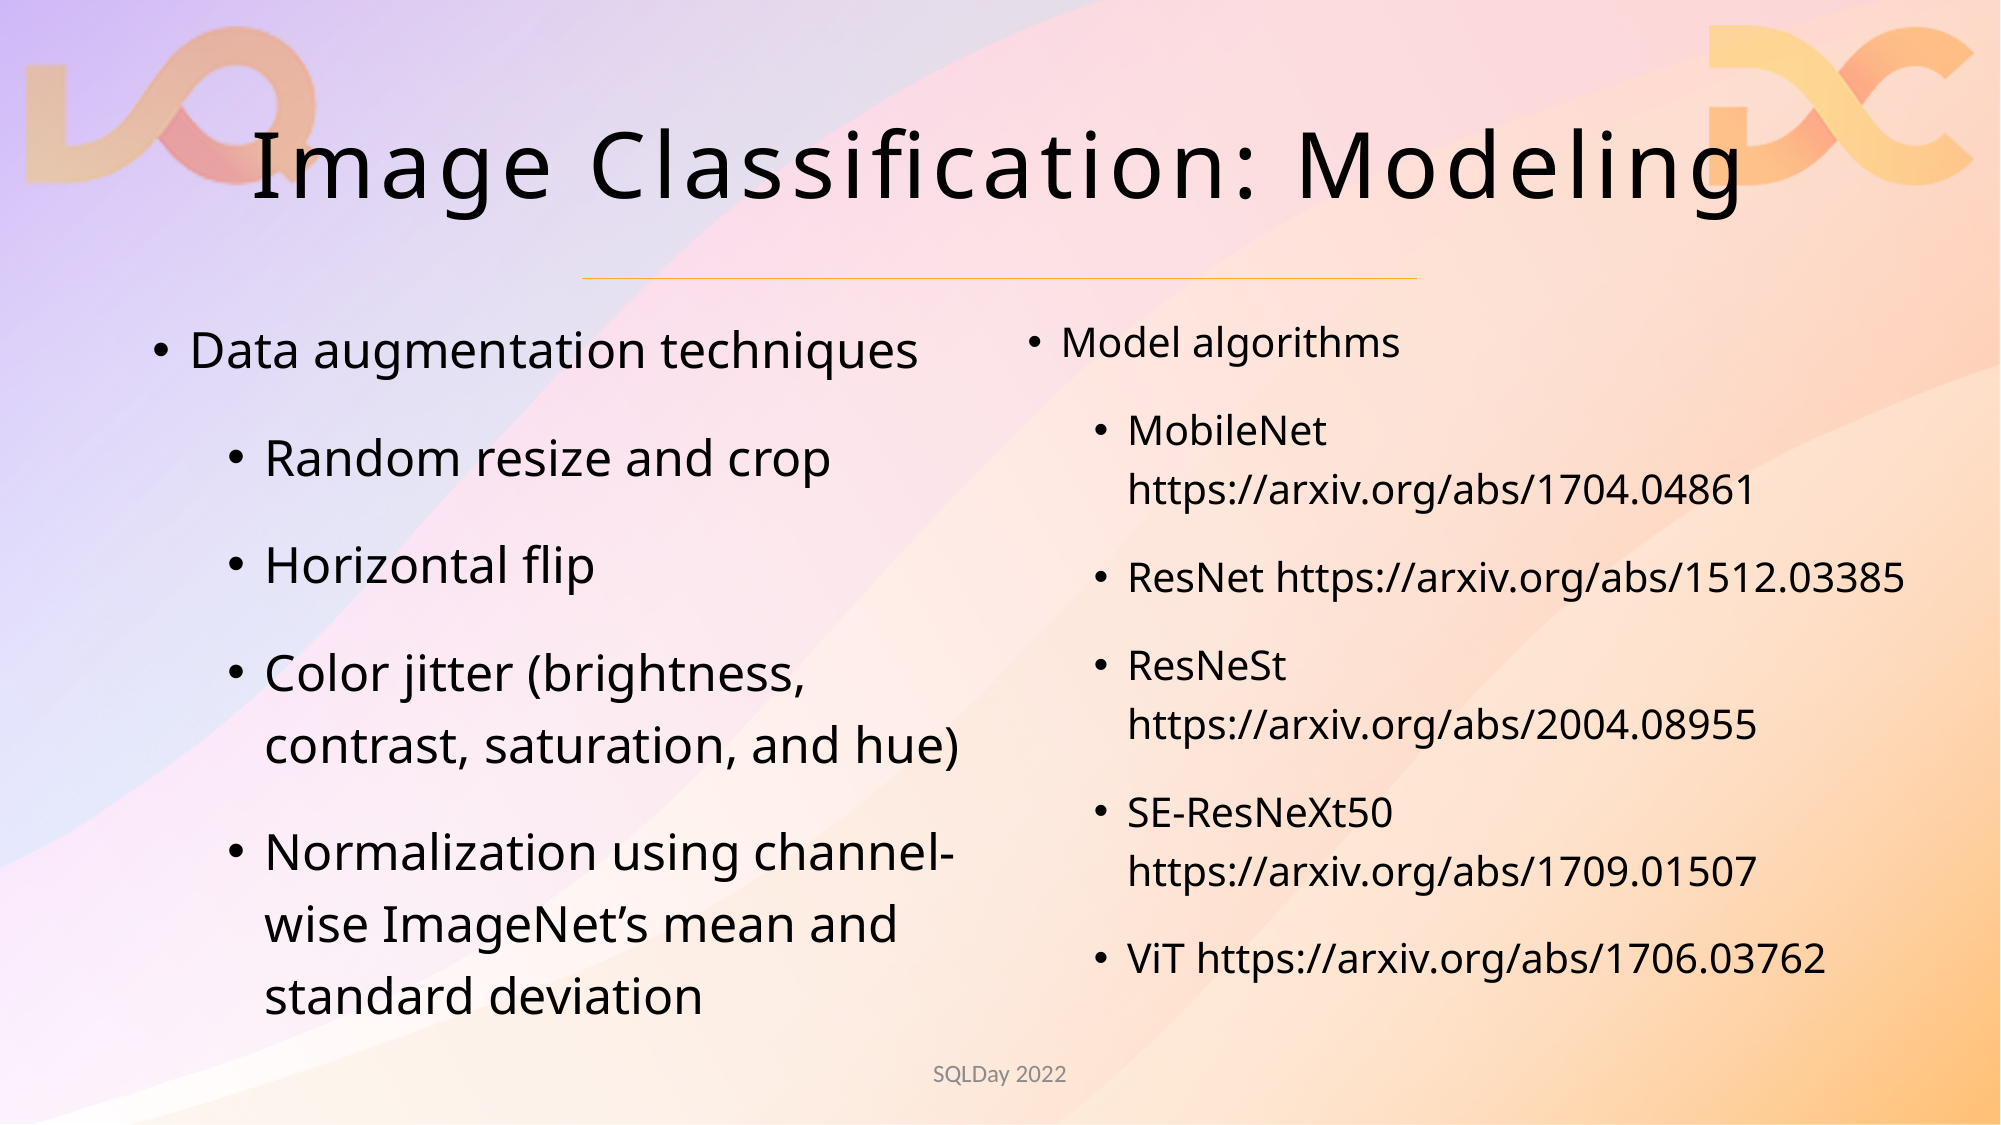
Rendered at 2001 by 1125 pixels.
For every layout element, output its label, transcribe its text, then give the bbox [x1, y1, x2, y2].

footer SQLDay 2022 [662, 1042, 1338, 1103]
list Model algorithms MobileNet https://arxiv.org/abs/1704.04861 ResNet https://arxiv.org/abs/1512.03385 ResNeSt https://arxiv.org/abs/2004.08955 SE-ResNeXt50 https://arxiv.org/abs/1709.01507 ViT https://arxiv.org/abs/1706.03762 [1012, 299, 1932, 1043]
title Image Classification: Modeling [137, 59, 1863, 278]
list Data augmentation techniques Random resize and crop Horizontal flip Color jitter (brightness, contrast, saturation, and hue) Normalization using channel-wise ImageNet’s mean and standard deviation [137, 299, 988, 1014]
picture [0, 0, 2001, 1125]
